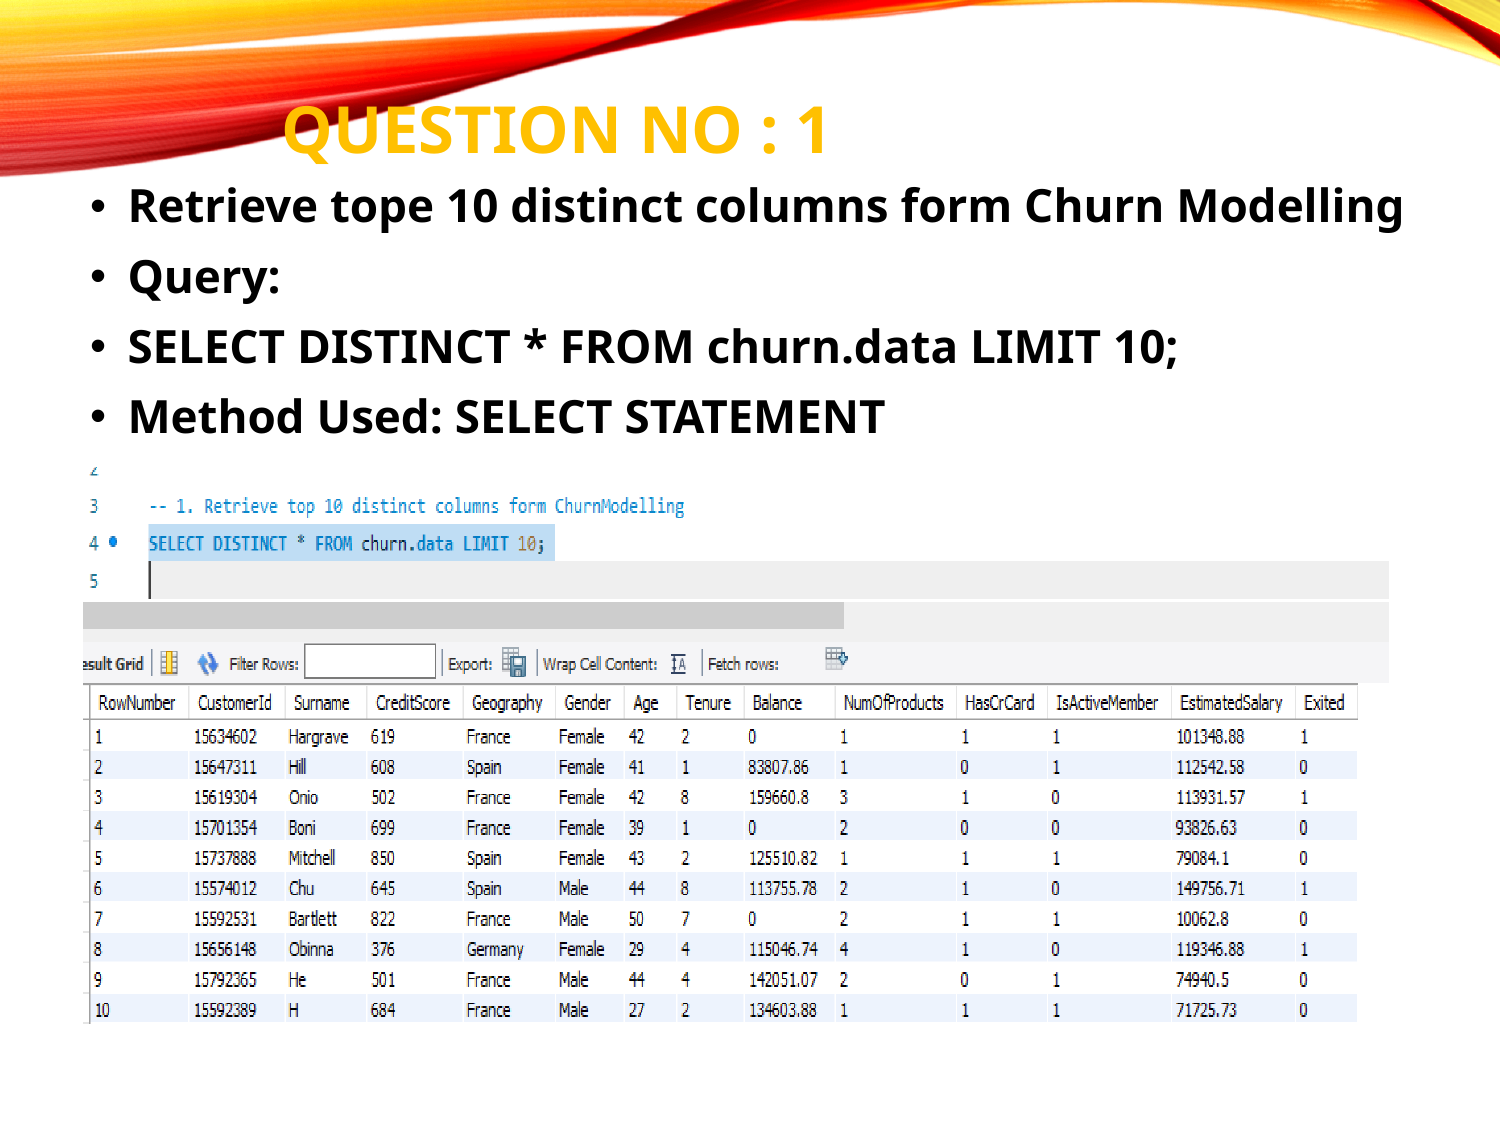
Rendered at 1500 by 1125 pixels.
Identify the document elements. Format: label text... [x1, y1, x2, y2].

picture [0, 0, 1500, 178]
picture [83, 467, 1389, 1071]
list Retrieve tope 10 distinct columns form Churn Modelling Query: SELECT DISTINCT * FROM churn.data LIMIT 10; Method Used: SELECT STATEMENT [75, 175, 1425, 1071]
title QUESTION NO : 1 [46, 90, 1425, 176]
